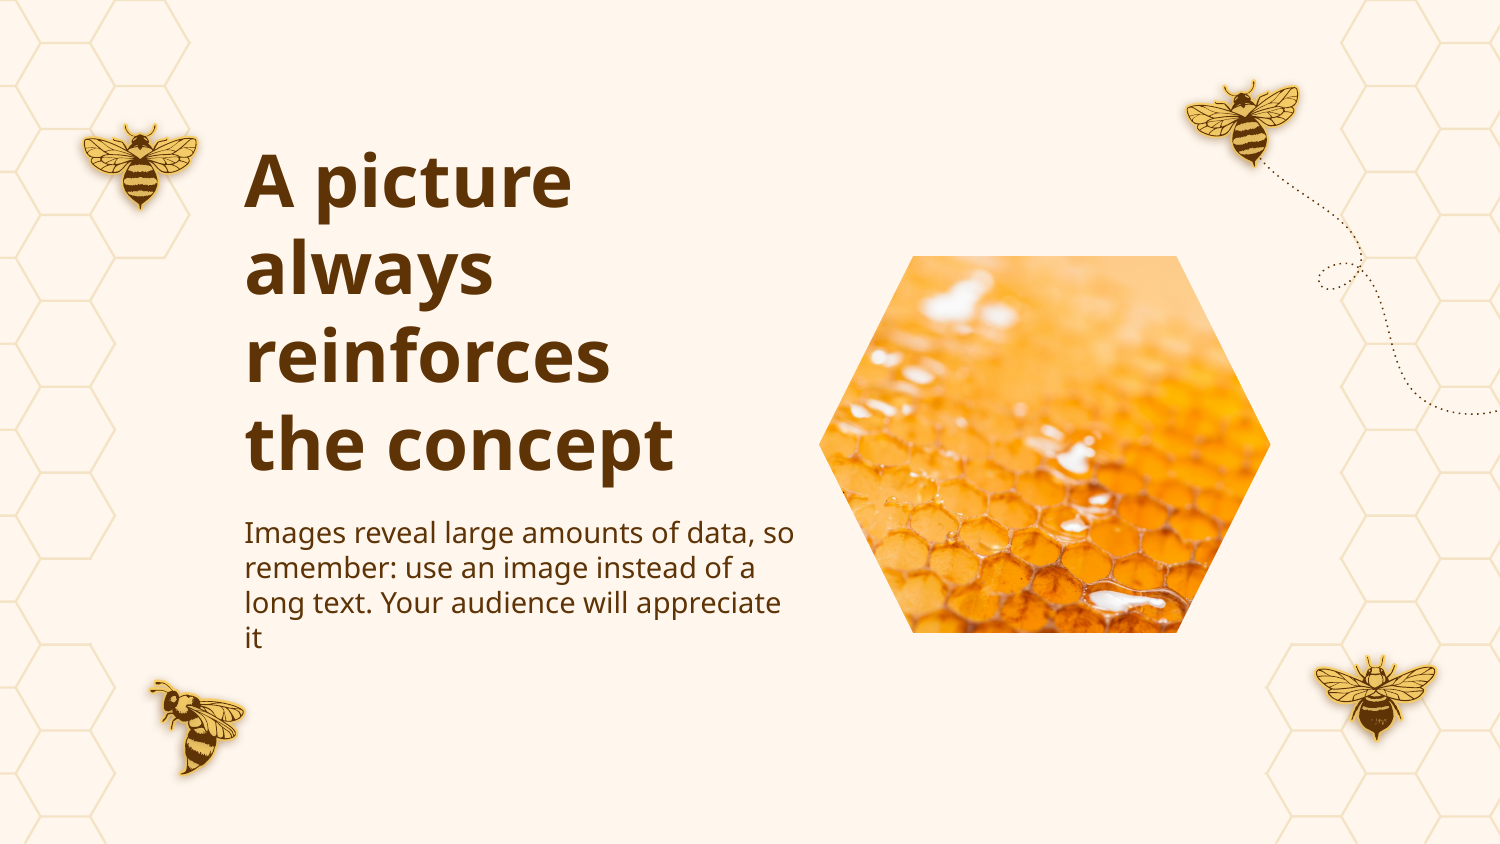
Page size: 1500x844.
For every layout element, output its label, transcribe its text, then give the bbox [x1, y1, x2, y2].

subtitle Images reveal large amounts of data, so remember: use an image instead of a long text. Your audience will appreciate it [229, 499, 813, 633]
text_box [1180, 73, 1500, 453]
picture [818, 255, 1271, 634]
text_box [1323, 644, 1443, 738]
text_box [88, 118, 203, 209]
title A picture always reinforces the concept [229, 210, 819, 499]
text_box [152, 673, 248, 774]
